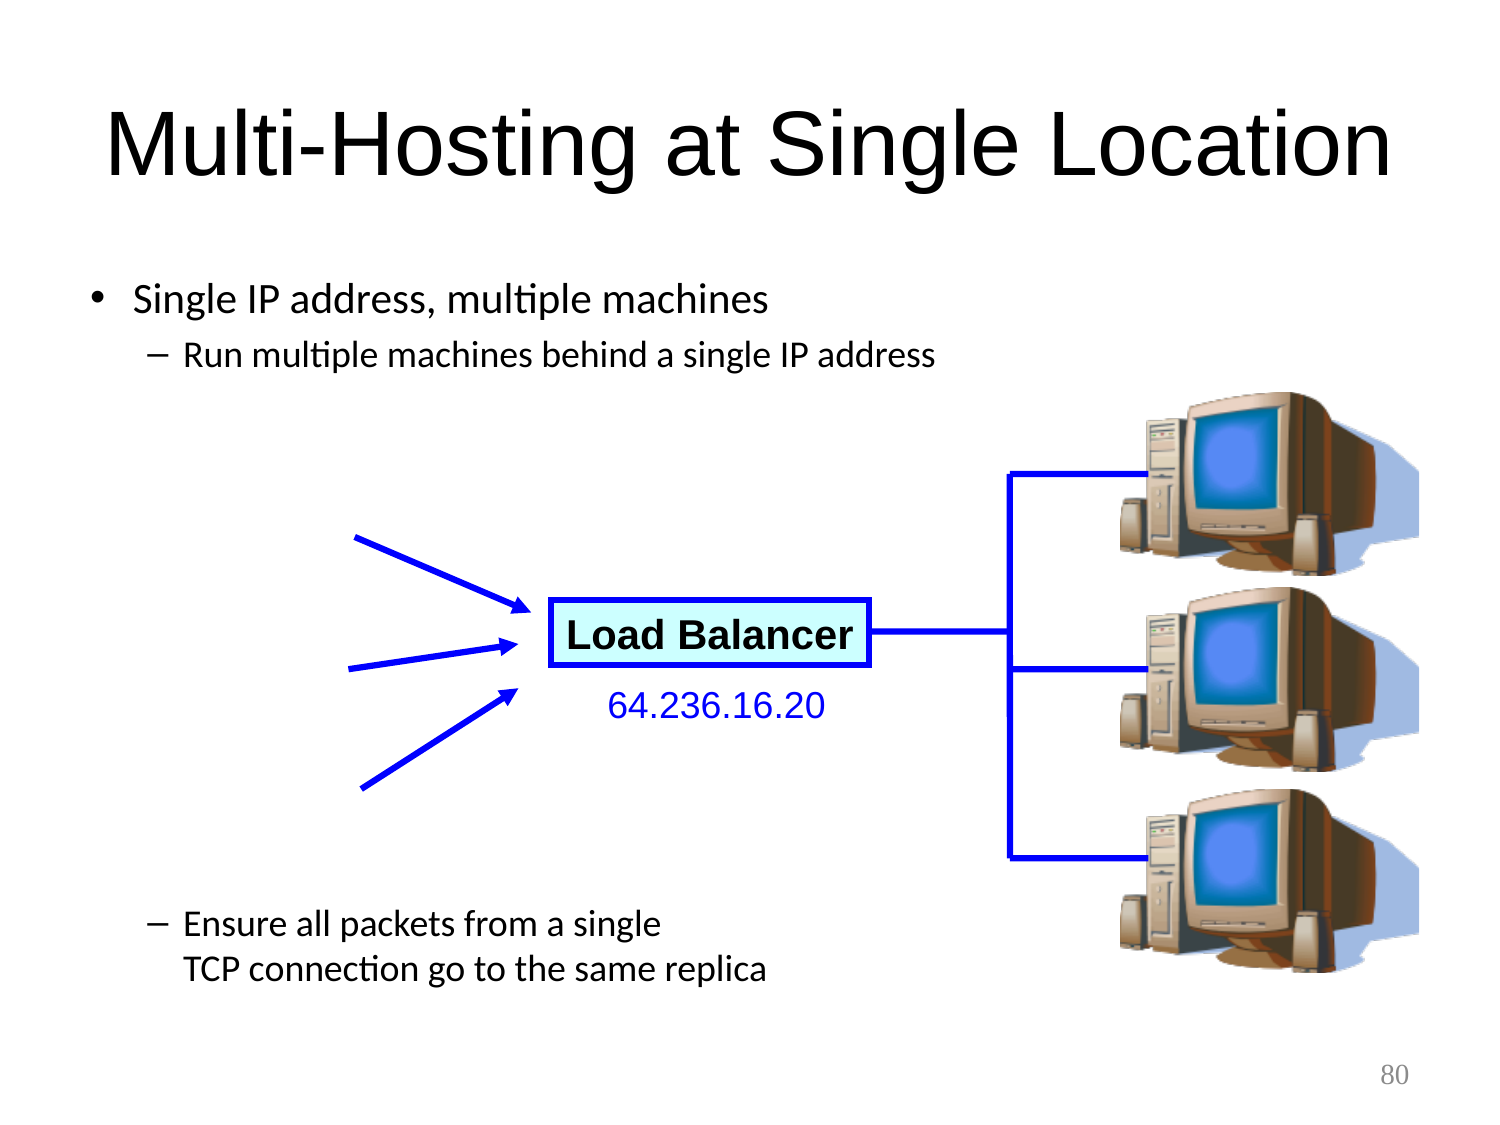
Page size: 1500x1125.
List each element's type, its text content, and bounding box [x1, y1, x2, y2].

picture [1119, 587, 1420, 772]
text_box [348, 639, 519, 670]
text_box [354, 536, 532, 614]
slide_number 80 [1074, 1042, 1425, 1103]
list Single IP address, multiple machines Run multiple machines behind a single IP address Ensure all packets from a single TCP connection go to the same replica [75, 262, 1425, 1005]
text_box Load Balancer [551, 600, 869, 665]
text_box 64.236.16.20 [581, 673, 841, 734]
text_box [361, 688, 519, 790]
title Multi-Hosting at Single Location [75, 45, 1425, 233]
picture [1119, 788, 1420, 974]
picture [1119, 391, 1420, 577]
